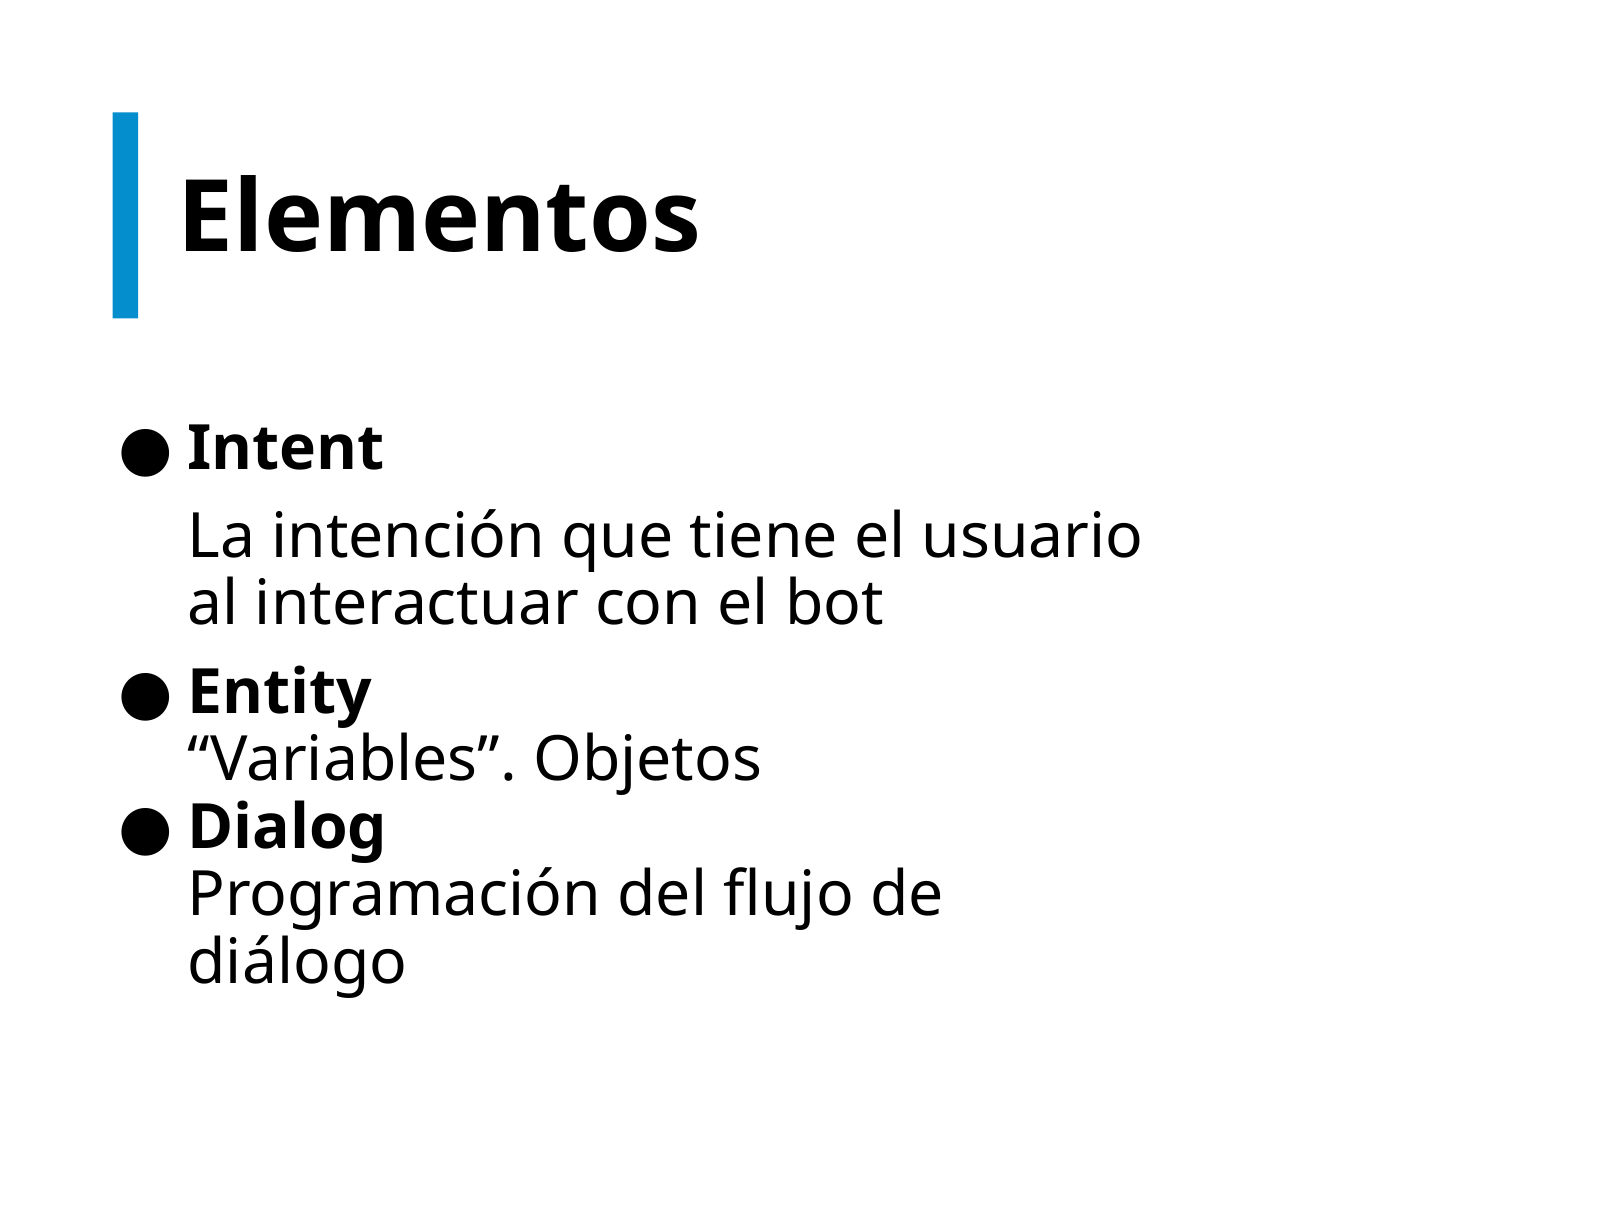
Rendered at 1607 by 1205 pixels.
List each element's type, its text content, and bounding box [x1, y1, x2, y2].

title Intent La intención que tiene el usuario al interactuar con el bot Entity “Variables”. Objetos Dialog Programación del flujo de diálogo [112, 436, 1162, 1111]
title Elementos [177, 122, 1494, 316]
